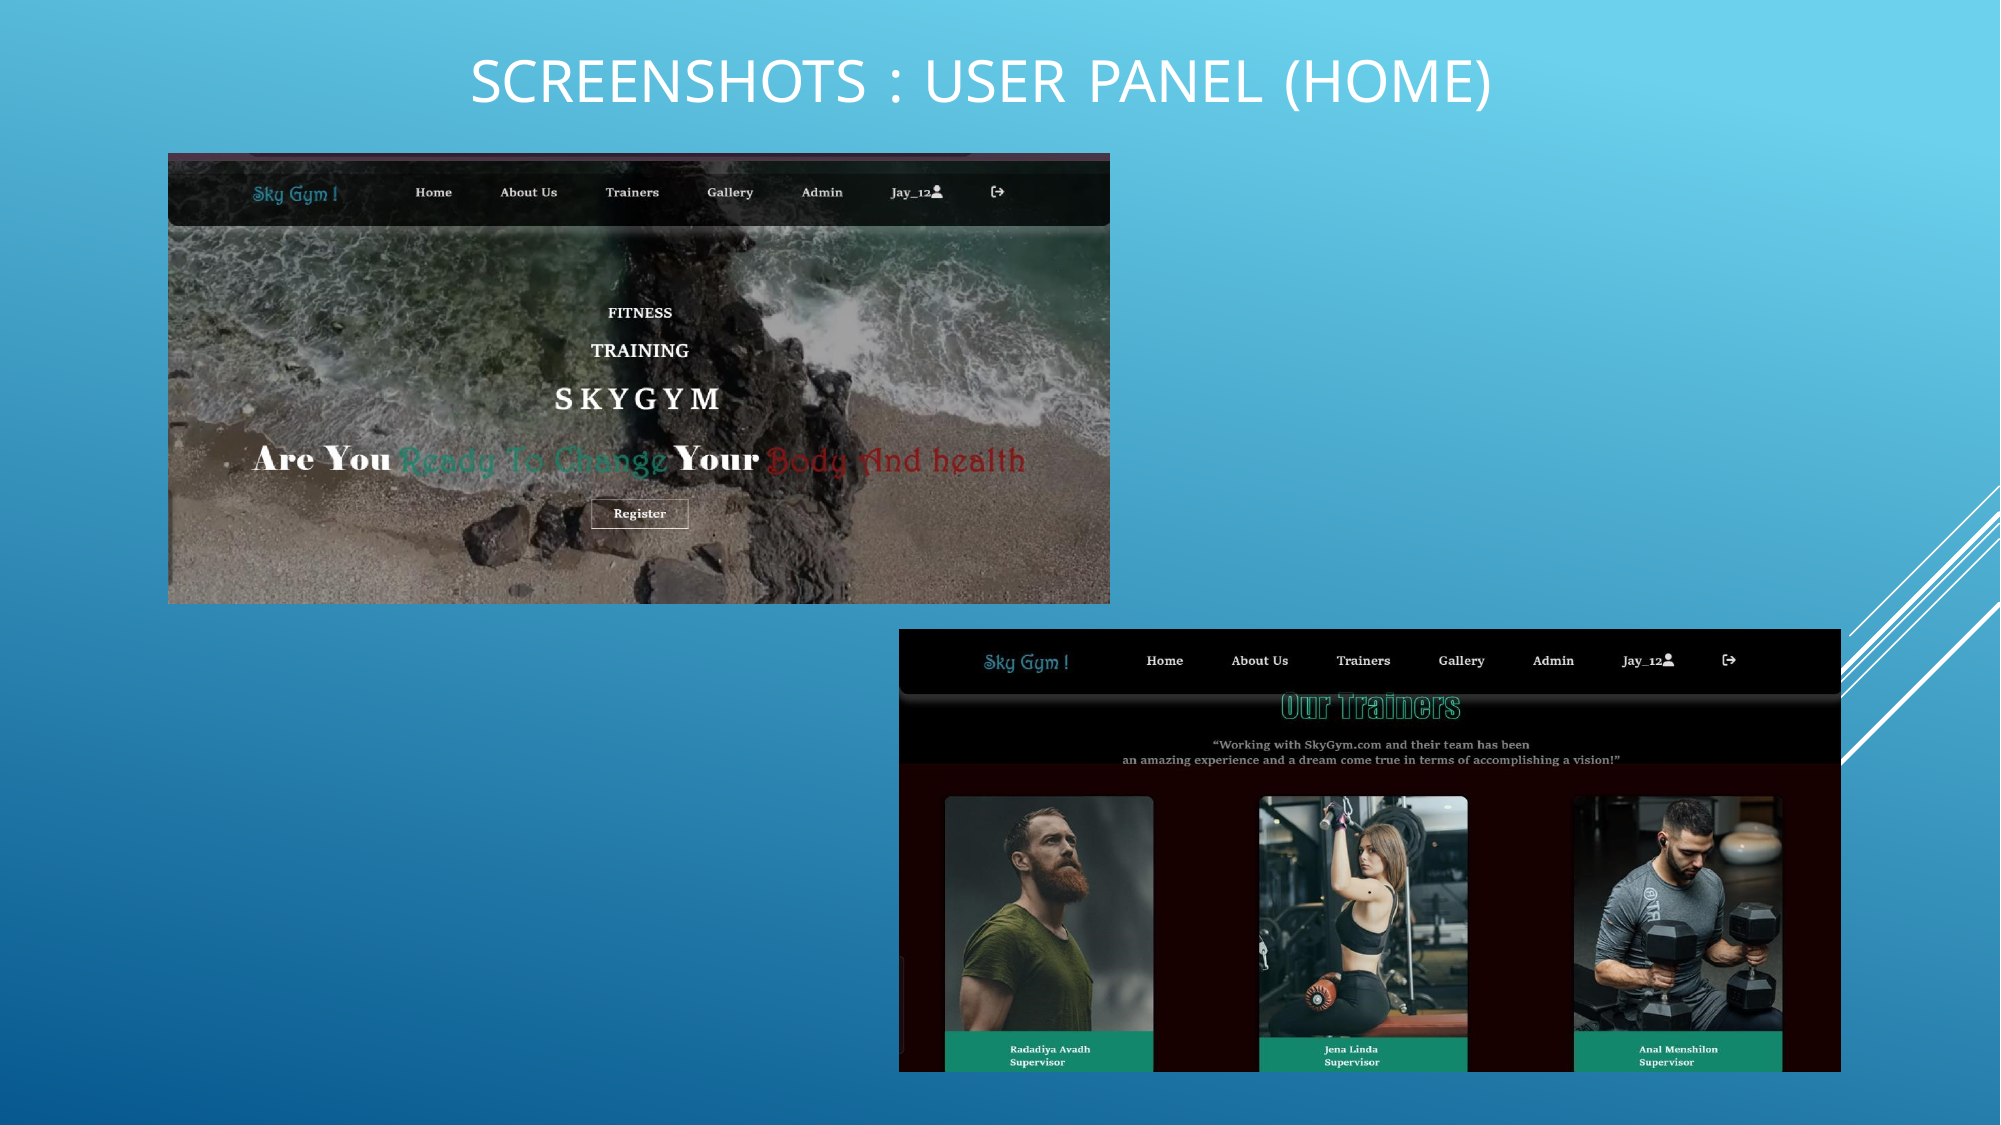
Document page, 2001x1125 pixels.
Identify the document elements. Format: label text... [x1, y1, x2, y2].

picture [898, 629, 1842, 1073]
title Screenshots : User Panel (Home) [182, 0, 1583, 174]
picture [166, 152, 1110, 604]
